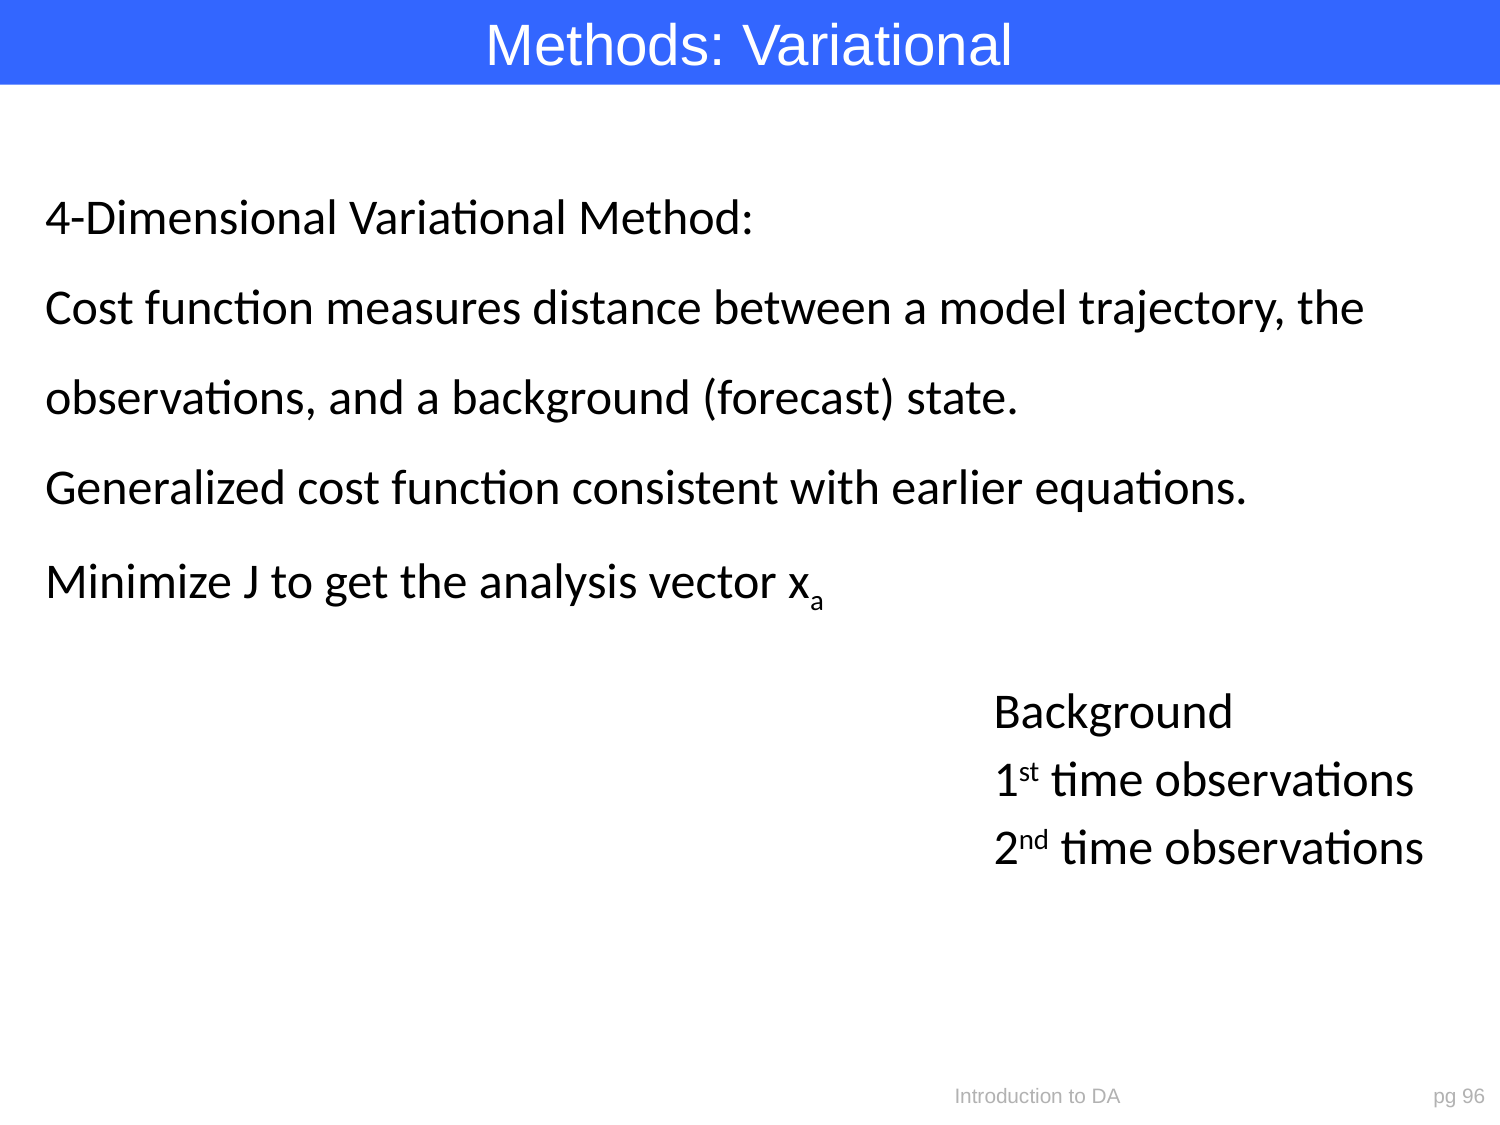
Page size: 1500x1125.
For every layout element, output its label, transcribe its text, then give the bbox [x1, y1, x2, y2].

footer Introduction to DA [725, 1065, 1350, 1125]
text_box Methods: Variational [0, 0, 1500, 85]
slide_number pg 96 [1350, 1065, 1500, 1125]
text_box Background 1st time observations 2nd time observations [978, 662, 1454, 883]
text_box 4-Dimensional Variational Method: Cost function measures distance between a model trajectory, the observations, and a background (forecast) state. Generalized cost function consistent with earlier equations. Minimize J to get the analysis vector xa [30, 146, 1500, 624]
